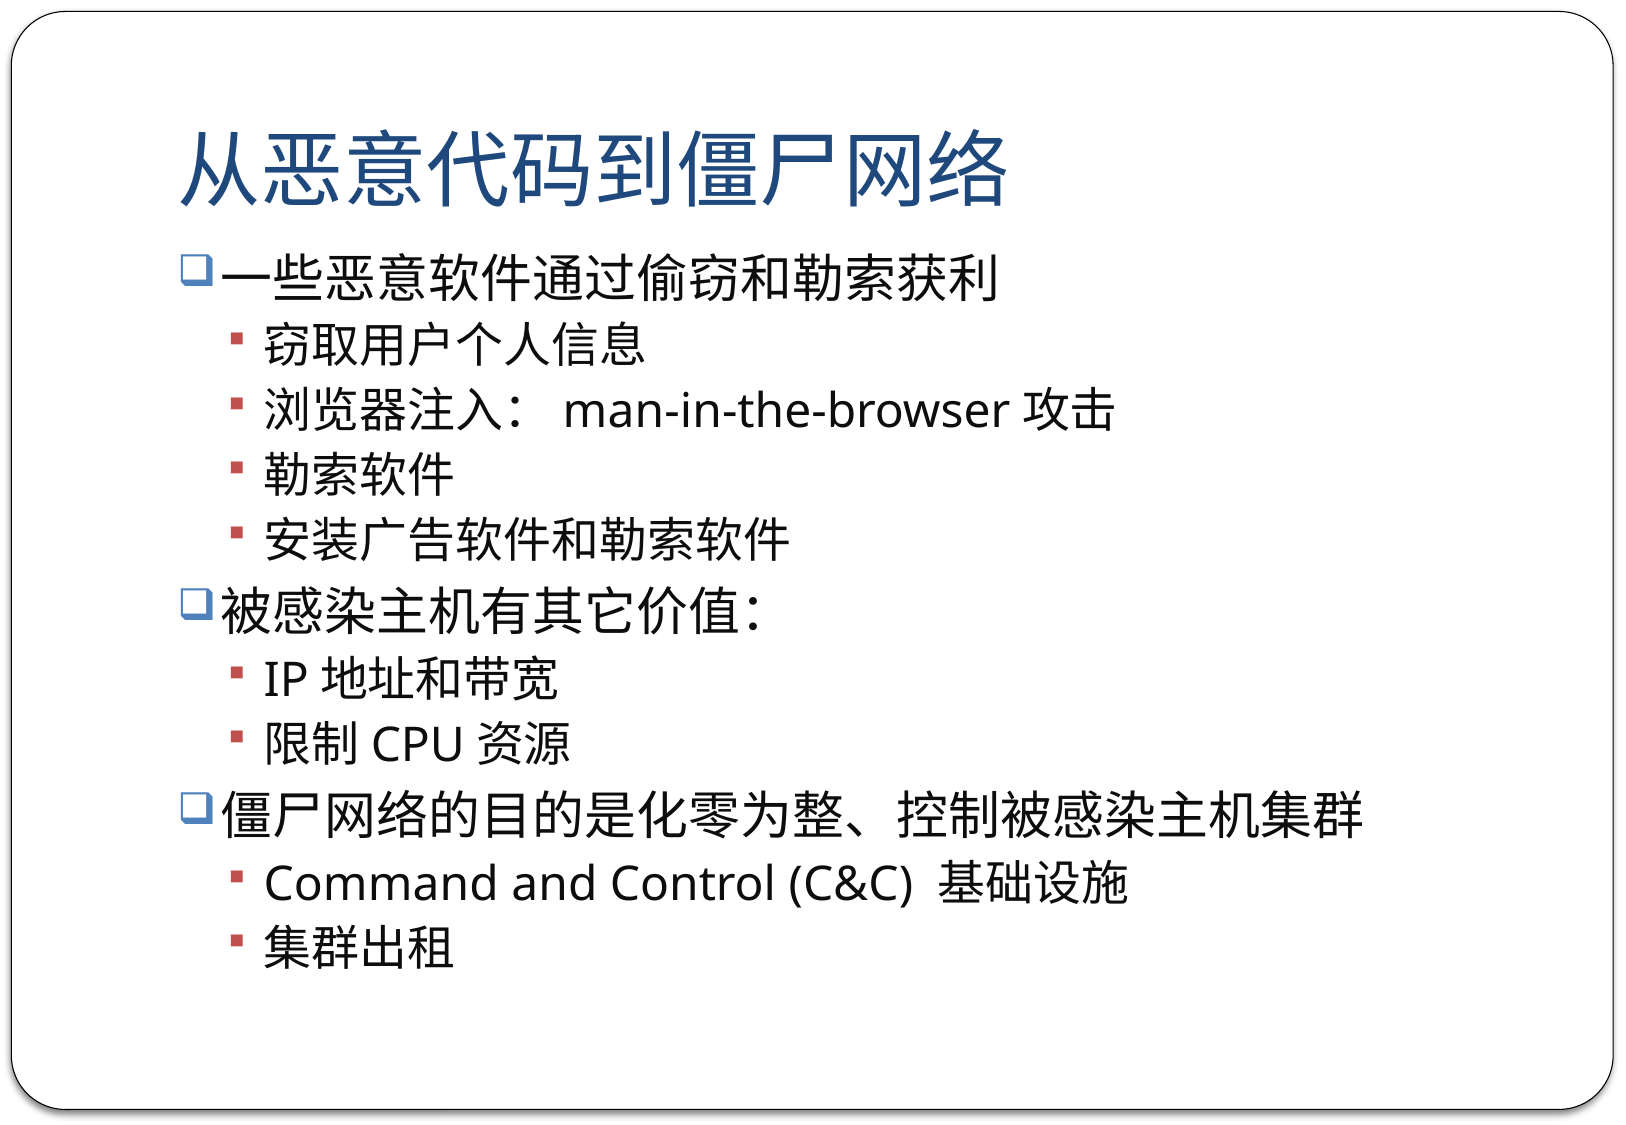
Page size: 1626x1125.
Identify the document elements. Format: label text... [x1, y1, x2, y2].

list 一些恶意软件通过偷窃和勒索获利 窃取用户个人信息 浏览器注入：man-in-the-browser攻击 勒索软件 安装广告软件和勒索软件 被感染主机有其它价值： IP地址和带宽 限制CPU资源 僵尸网络的目的是化零为整、控制被感染主机集群 Command and Control (C&C) 基础设施 集群出租 [162, 237, 1544, 988]
title 从恶意代码到僵尸网络 [162, 45, 1544, 233]
